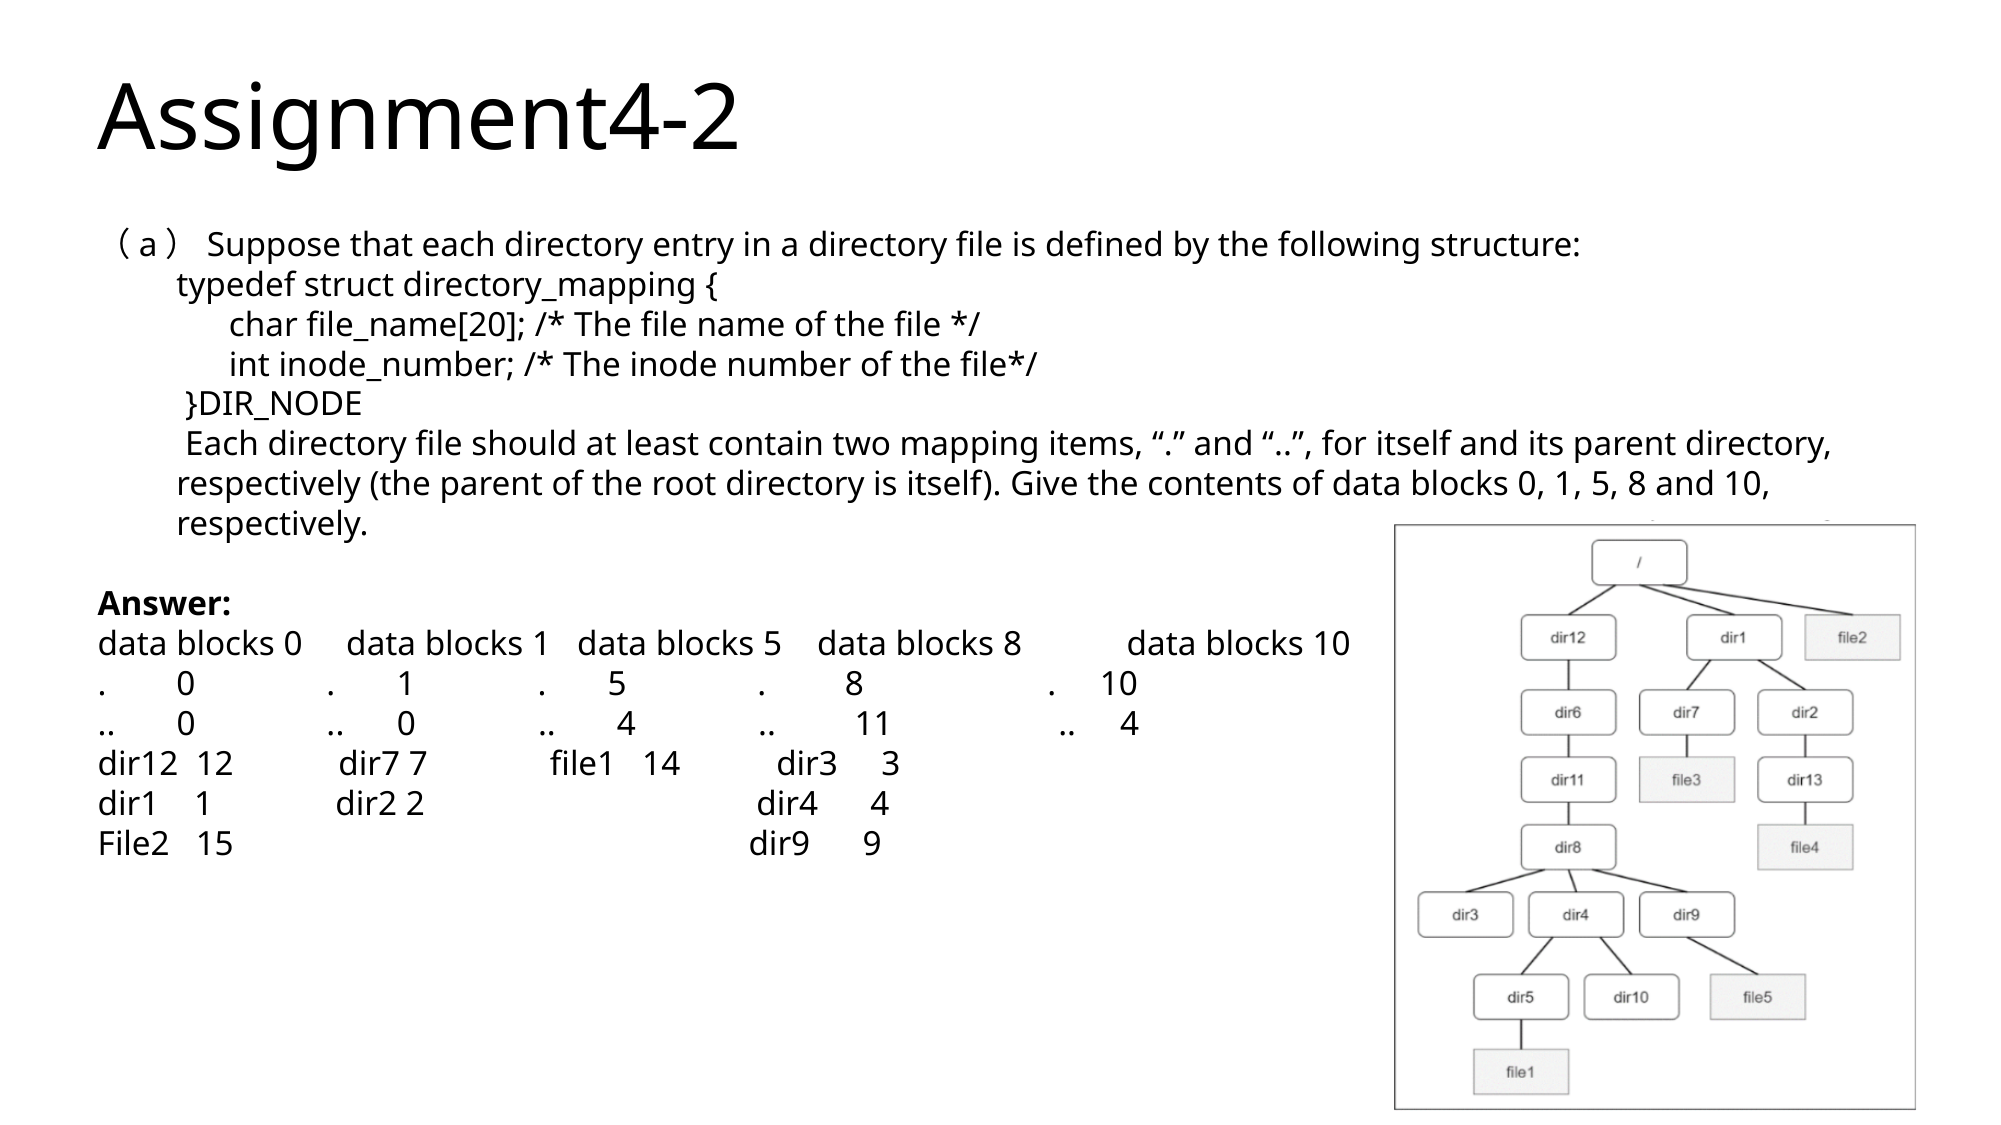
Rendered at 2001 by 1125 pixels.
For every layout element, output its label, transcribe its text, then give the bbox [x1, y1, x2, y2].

text_box （a）Suppose that each directory entry in a directory file is defined by the following structure: typedef struct directory_mapping { char file_name[20]; /* The file name of the file */ int inode_number; /* The inode number of the file*/ }DIR_NODE Each directory file should at least contain two mapping items, “.” and “..”, for itself and its parent directory, respectively (the parent of the root directory is itself). Give the contents of data blocks 0, 1, 5, 8 and 10, respectively. Answer: data blocks 0 data blocks 1 data blocks 5 data blocks 8 data blocks 10 . 0 . 1 . 5 . 8 . 10 .. 0 .. 0 .. 4 .. 11 .. 4 dir12 12 dir7 7 file1 14 dir3 3 dir1 1 dir2 2 dir4 4 File2 15 dir9 9 [82, 215, 2000, 869]
title Assignment4-2 [82, 62, 1883, 178]
picture [1391, 519, 1917, 1111]
